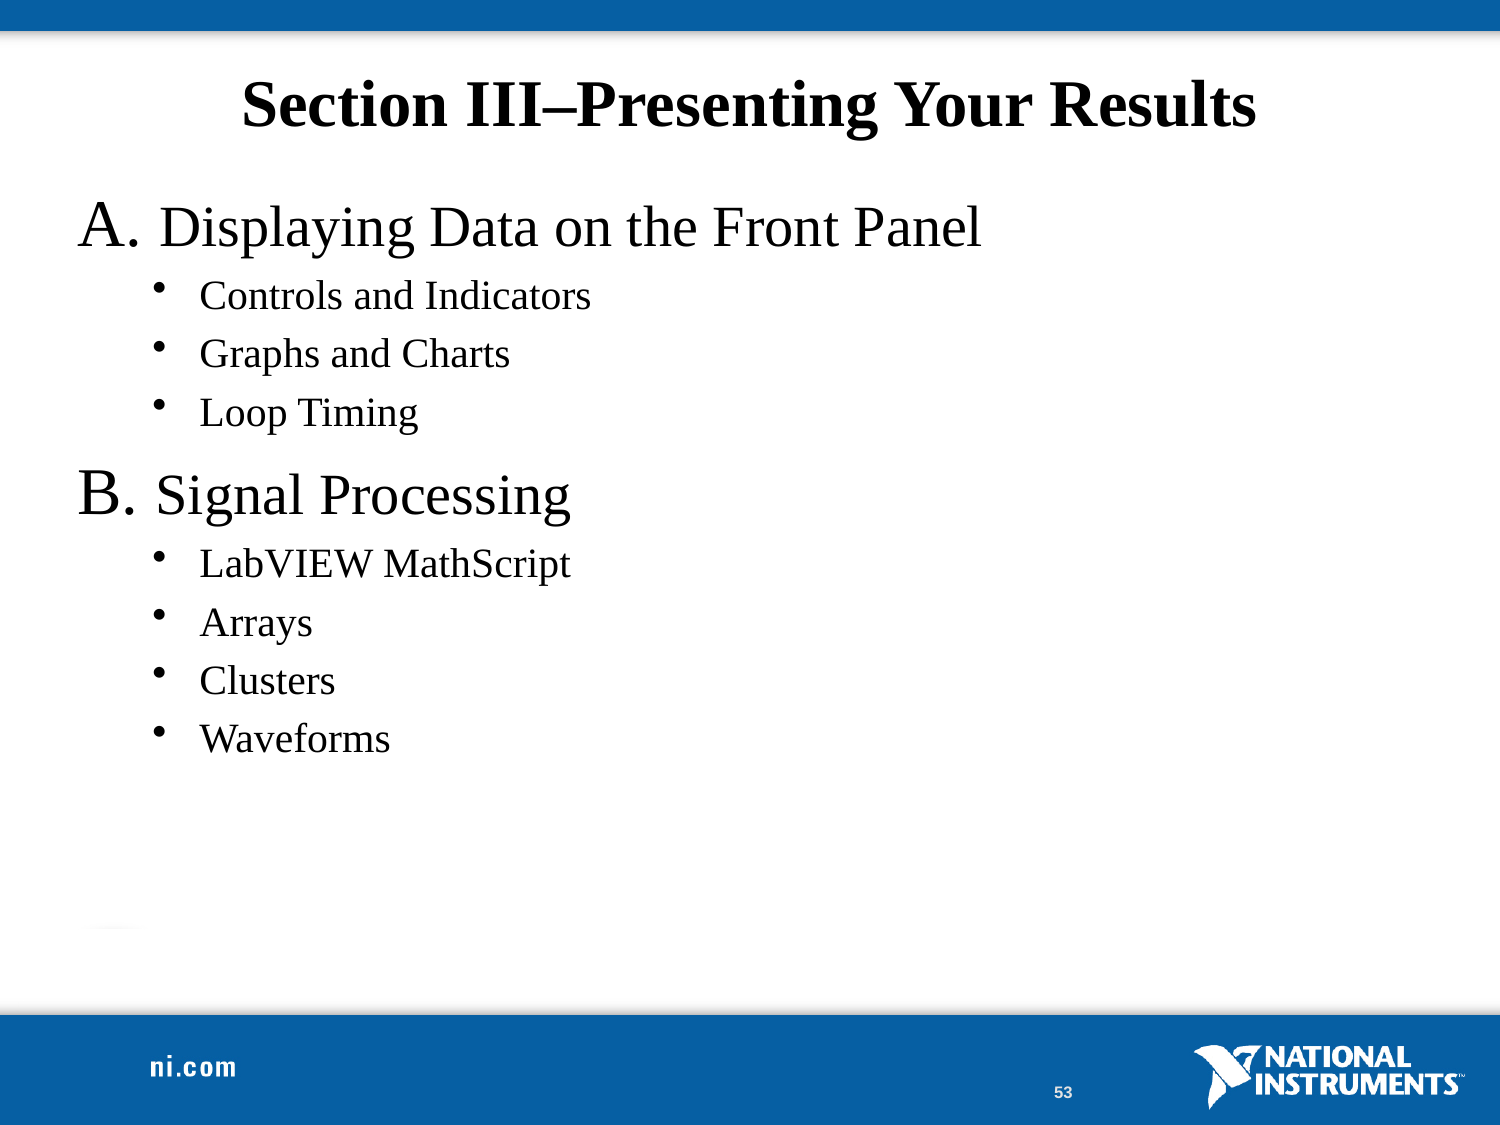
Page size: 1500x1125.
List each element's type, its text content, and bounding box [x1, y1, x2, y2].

picture [0, 0, 1500, 30]
list A. Displaying Data on the Front Panel Controls and Indicators Graphs and Charts Loop Timing B. Signal Processing LabVIEW MathScript Arrays Clusters Waveforms [62, 171, 1463, 973]
picture [0, 169, 1500, 1125]
title Section III–Presenting Your Results [0, 30, 1500, 169]
